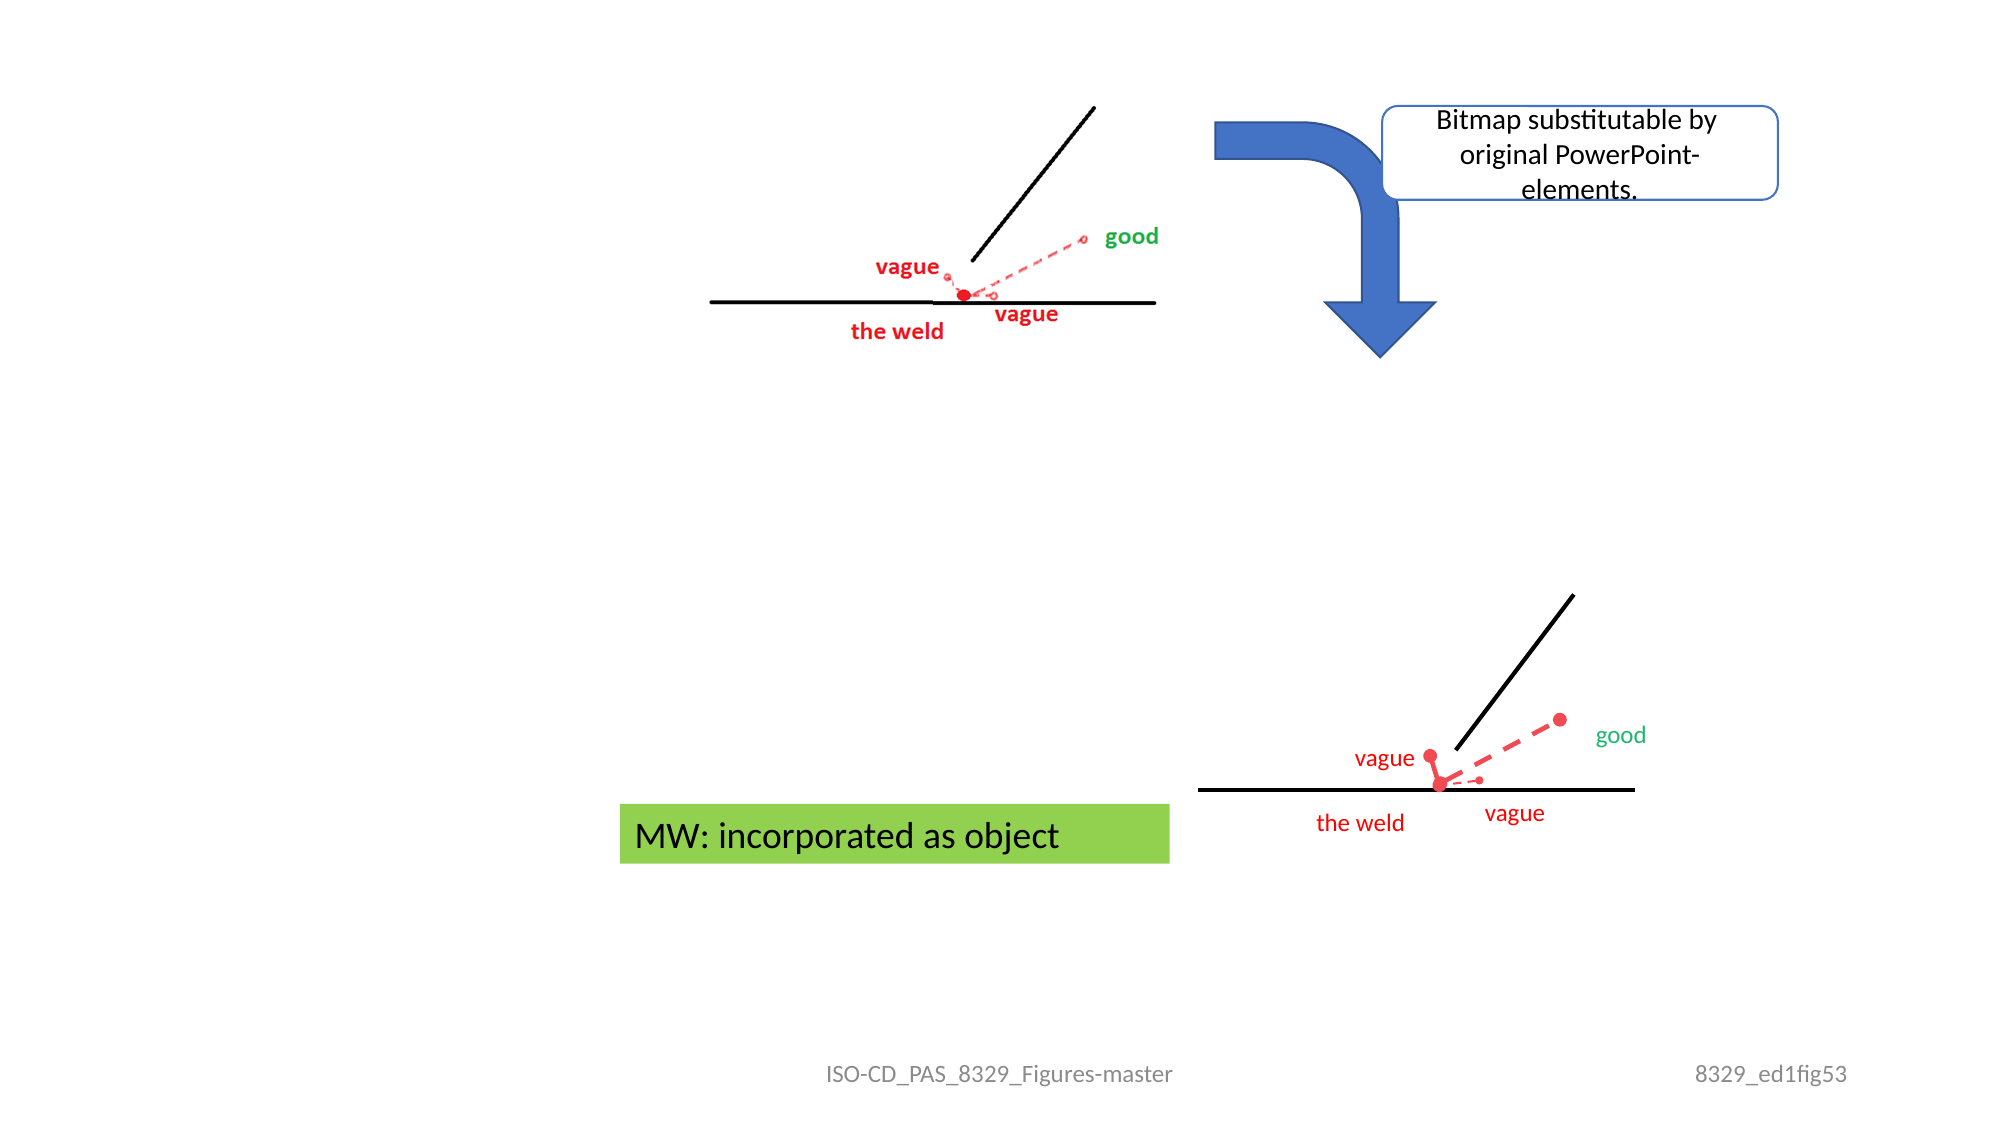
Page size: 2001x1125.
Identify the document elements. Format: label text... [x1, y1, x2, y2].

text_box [1198, 594, 1664, 845]
slide_number 8329_ed1fig53 [1412, 1042, 1863, 1103]
footer ISO-CD_PAS_8329_Figures-master [662, 1042, 1338, 1103]
picture [647, 86, 1235, 394]
text_box MW: incorporated as object [619, 803, 1170, 864]
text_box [1215, 105, 1781, 358]
